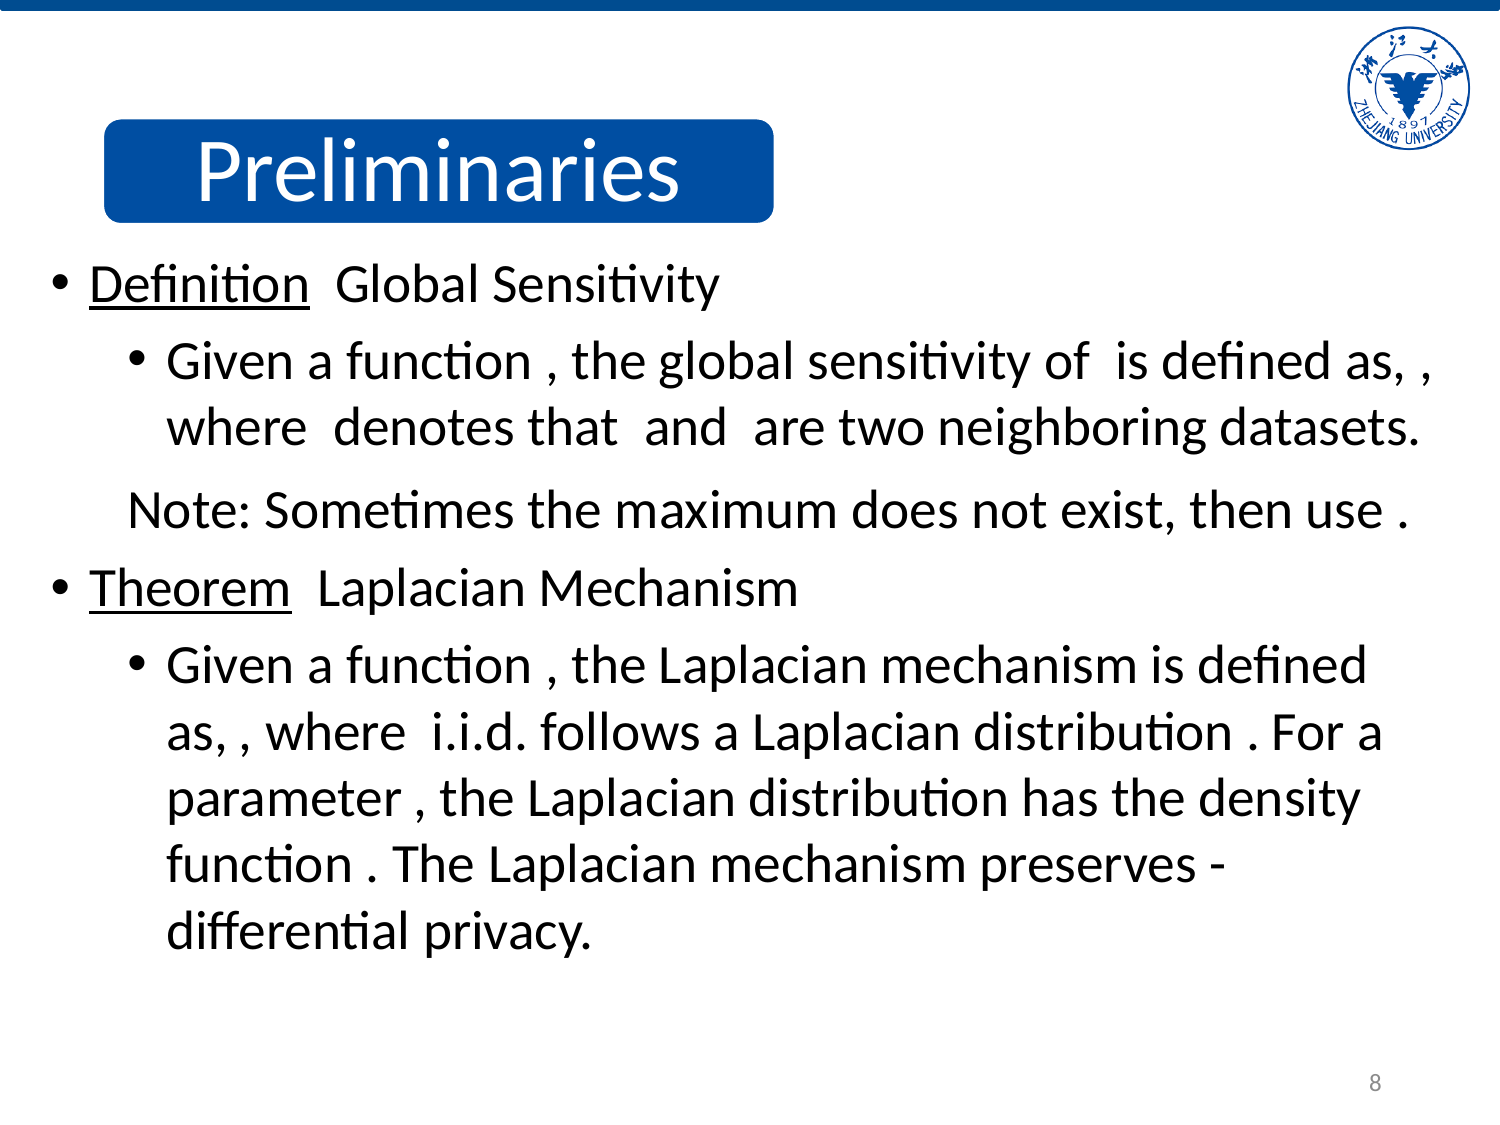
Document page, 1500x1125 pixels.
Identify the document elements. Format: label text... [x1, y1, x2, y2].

slide_number 8 [1059, 1051, 1397, 1112]
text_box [103, 118, 775, 224]
picture [1339, 18, 1478, 158]
